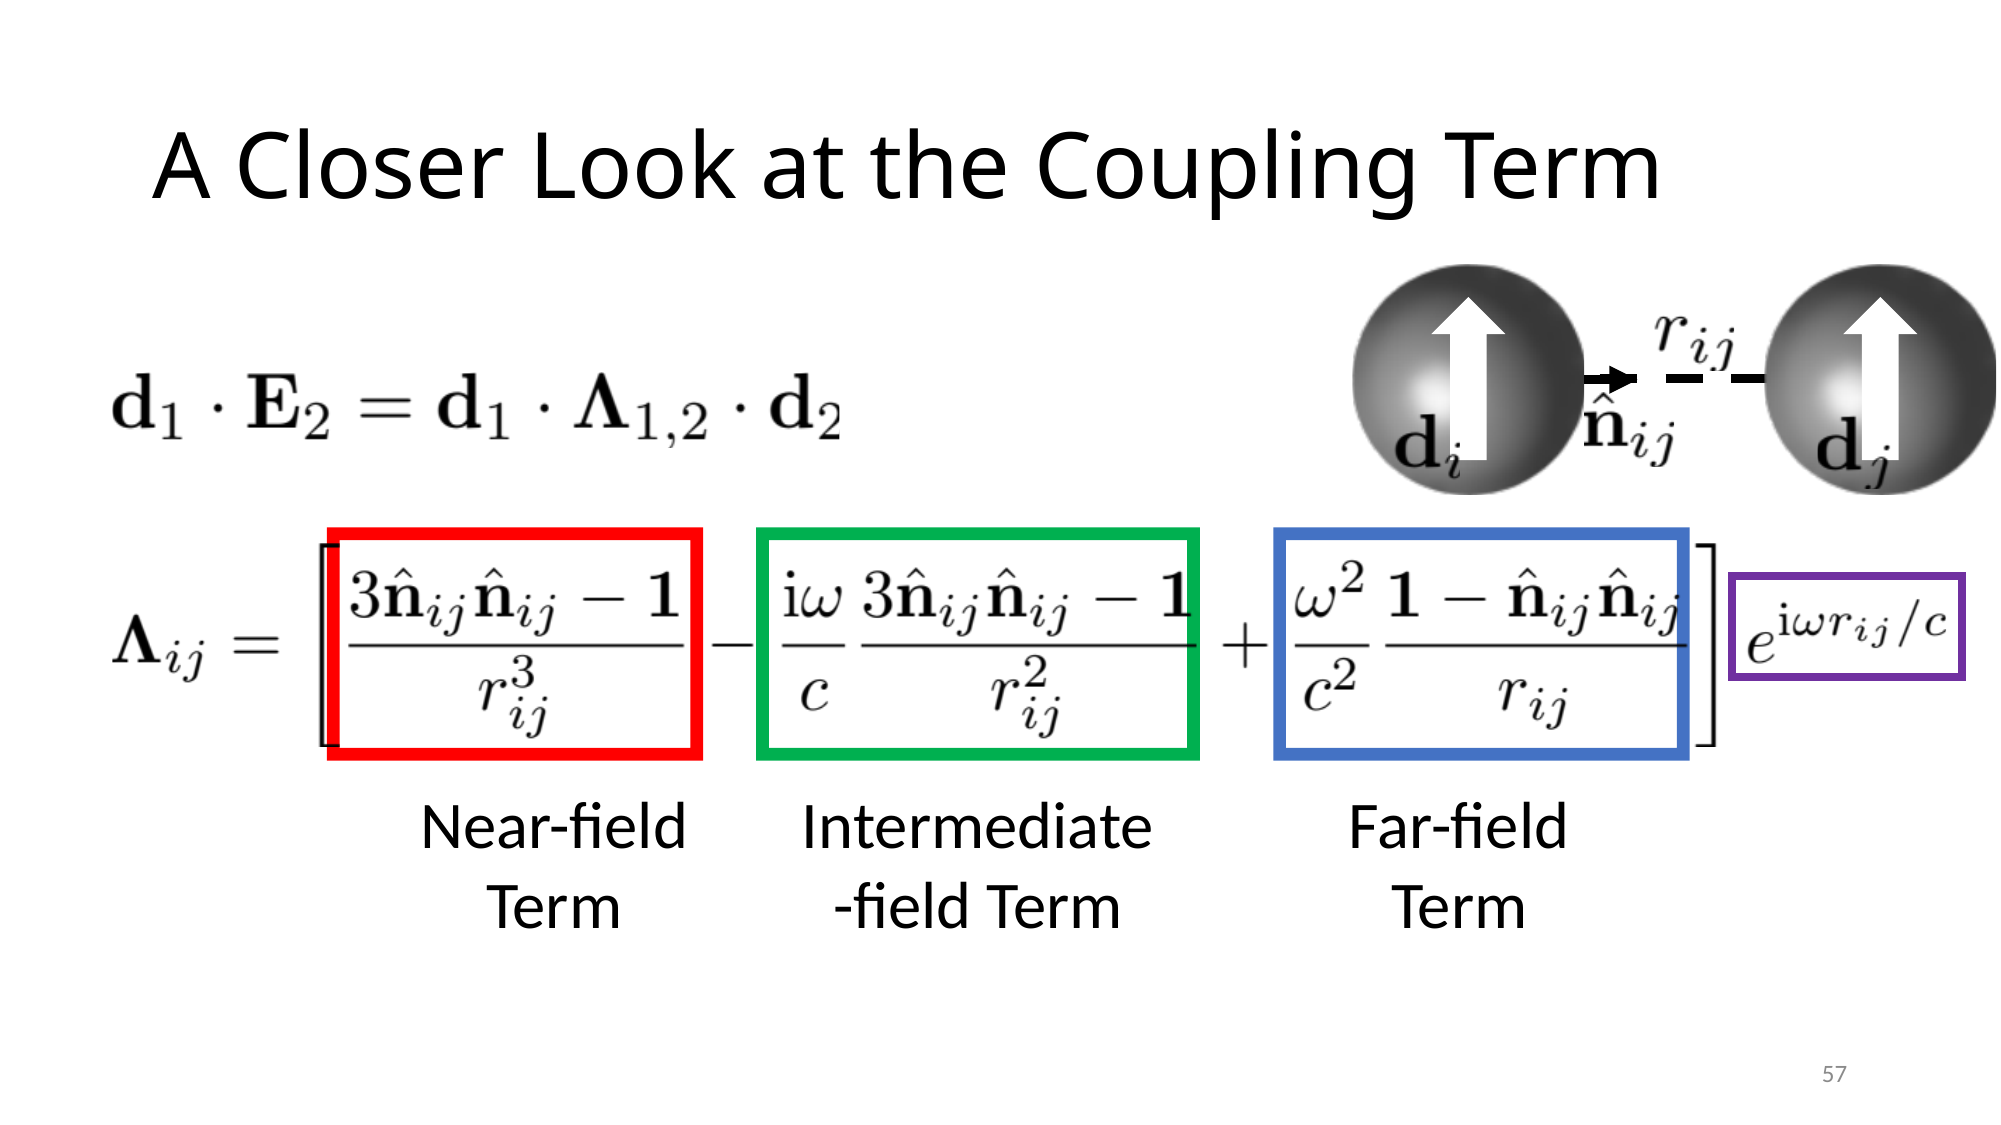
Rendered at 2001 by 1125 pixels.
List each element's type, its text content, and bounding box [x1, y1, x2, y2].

picture [1644, 298, 1737, 373]
title A Closer Look at the Coupling Term [137, 59, 1863, 278]
text_box [755, 747, 1201, 762]
picture [112, 542, 1947, 747]
text_box [1272, 526, 1691, 542]
picture [1352, 264, 1676, 495]
text_box [1947, 572, 1966, 681]
text_box Near-field Term [376, 774, 733, 950]
picture [112, 372, 840, 448]
text_box [326, 747, 704, 762]
slide_number 56 [1412, 1042, 1863, 1103]
text_box [326, 526, 704, 542]
text_box [755, 526, 1201, 542]
text_box Intermediate-field Term [778, 774, 1179, 950]
picture [1764, 264, 1997, 495]
text_box [1272, 747, 1691, 762]
text_box Far-field Term [1281, 774, 1638, 950]
